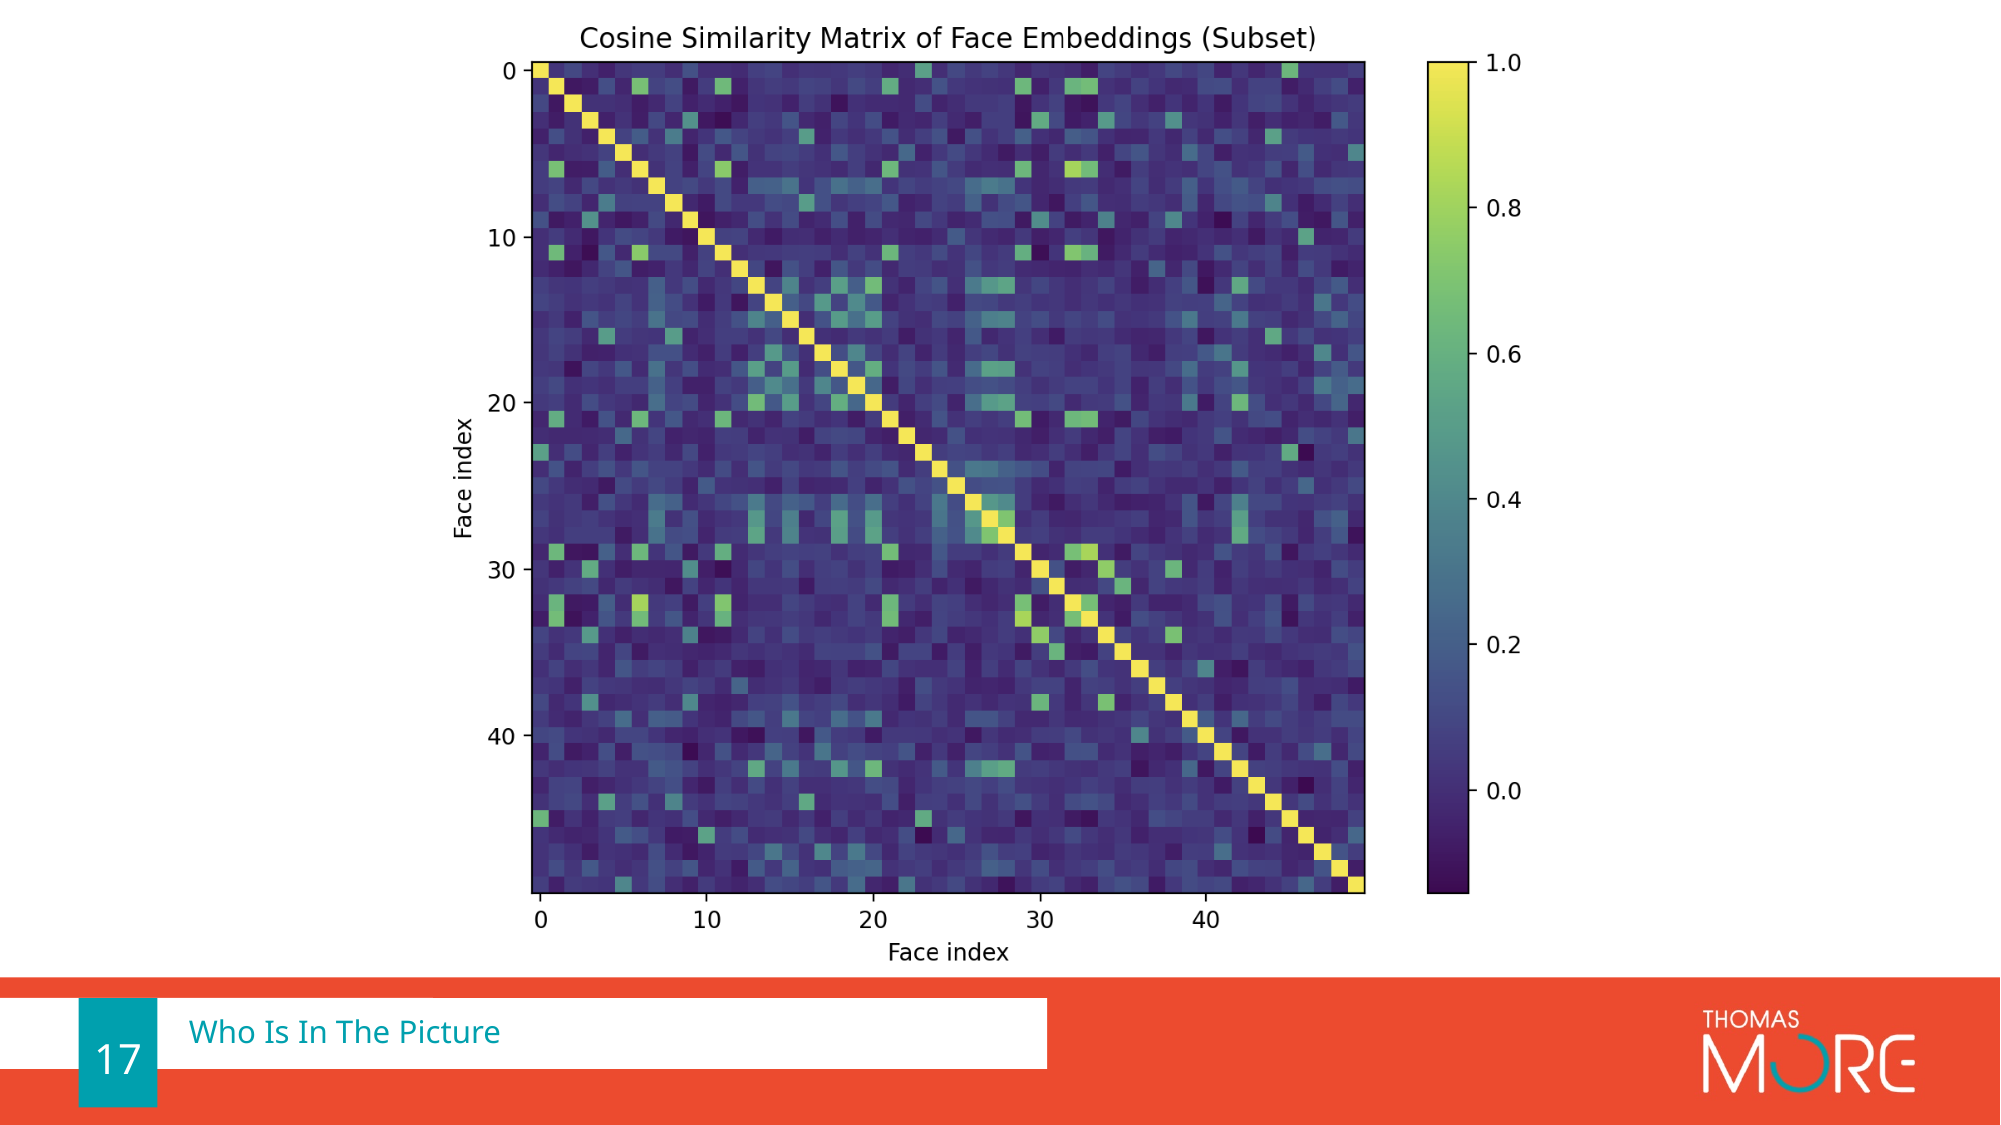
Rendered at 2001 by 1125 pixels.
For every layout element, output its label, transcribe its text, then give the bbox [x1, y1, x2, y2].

footer Who Is In The Picture [165, 998, 1048, 1069]
picture [1673, 980, 1944, 1122]
slide_number 17 [78, 998, 158, 1108]
picture [439, 18, 1561, 966]
